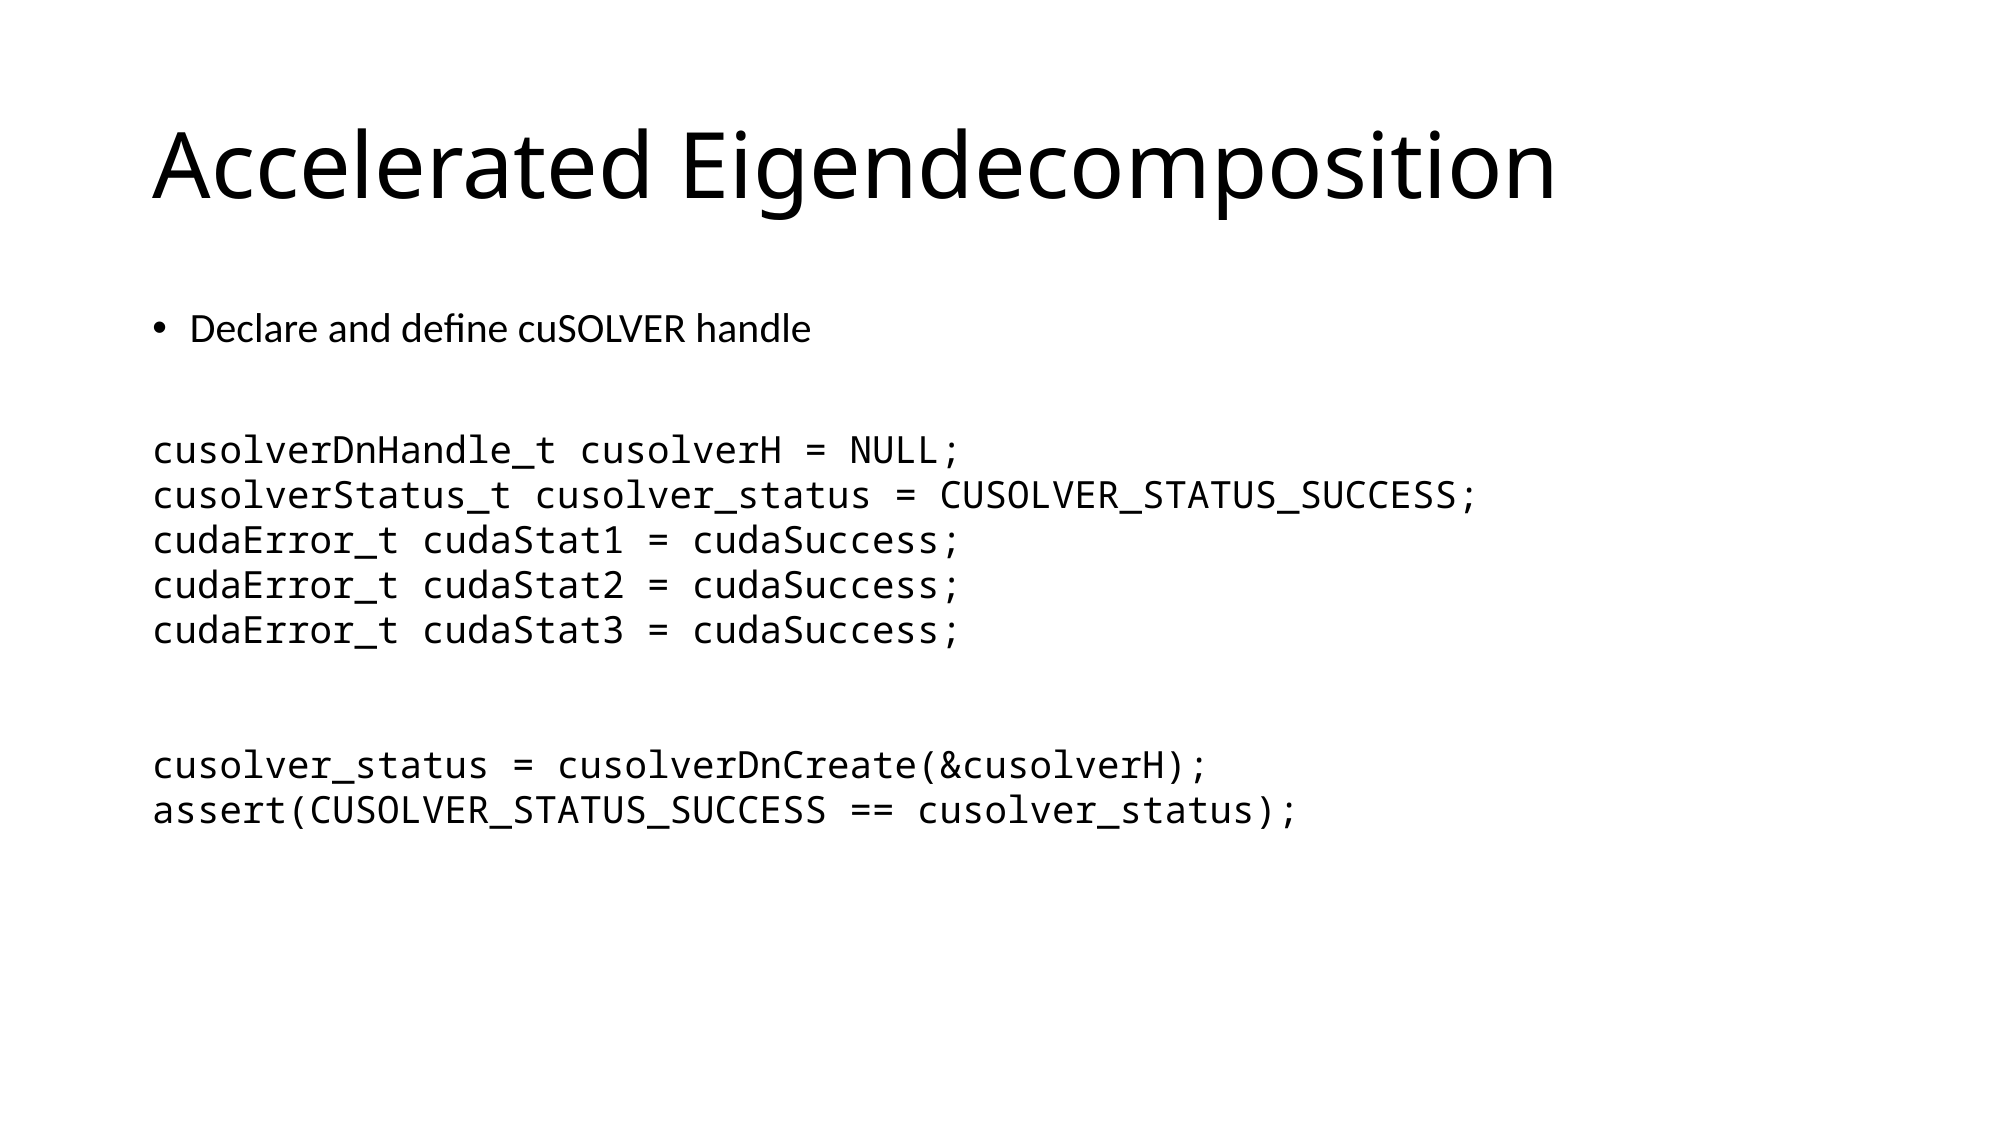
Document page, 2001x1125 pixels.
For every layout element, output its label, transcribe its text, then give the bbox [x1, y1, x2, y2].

list Declare and define cuSOLVER handle [137, 299, 1863, 392]
text_box cusolverDnHandle_t cusolverH = NULL; cusolverStatus_t cusolver_status = CUSOLVER_STATUS_SUCCESS; cudaError_t cudaStat1 = cudaSuccess; cudaError_t cudaStat2 = cudaSuccess; cudaError_t cudaStat3 = cudaSuccess; cusolver_status = cusolverDnCreate(&cusolverH); assert(CUSOLVER_STATUS_SUCCESS == cusolver_status); [137, 418, 1863, 839]
title Accelerated Eigendecomposition [137, 59, 1863, 278]
